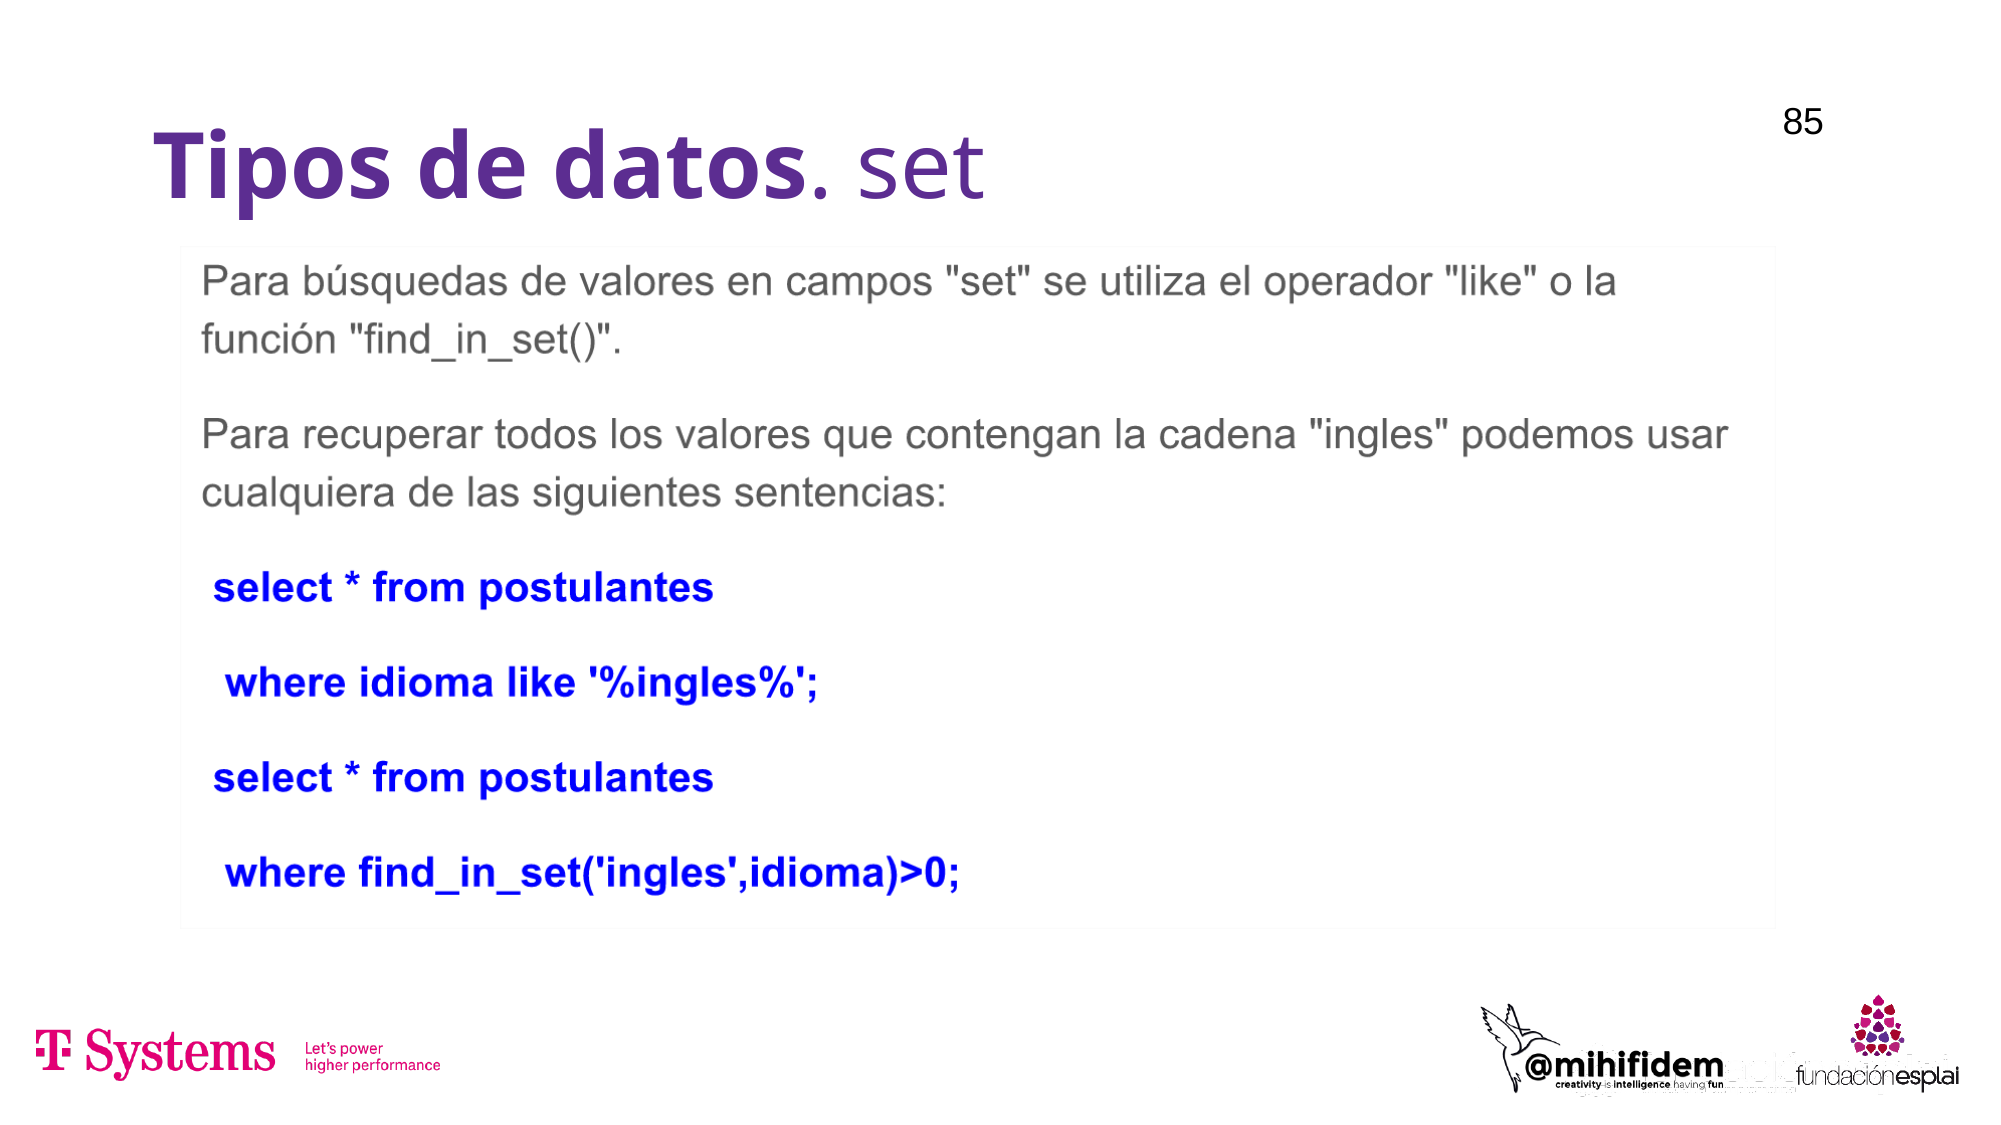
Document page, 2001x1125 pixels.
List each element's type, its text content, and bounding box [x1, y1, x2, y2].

text_box Tipos de datos. set [137, 59, 1863, 278]
picture [179, 246, 1776, 929]
picture [36, 1027, 440, 1081]
text_box 85 [1767, 89, 1863, 150]
picture [1472, 986, 1965, 1103]
